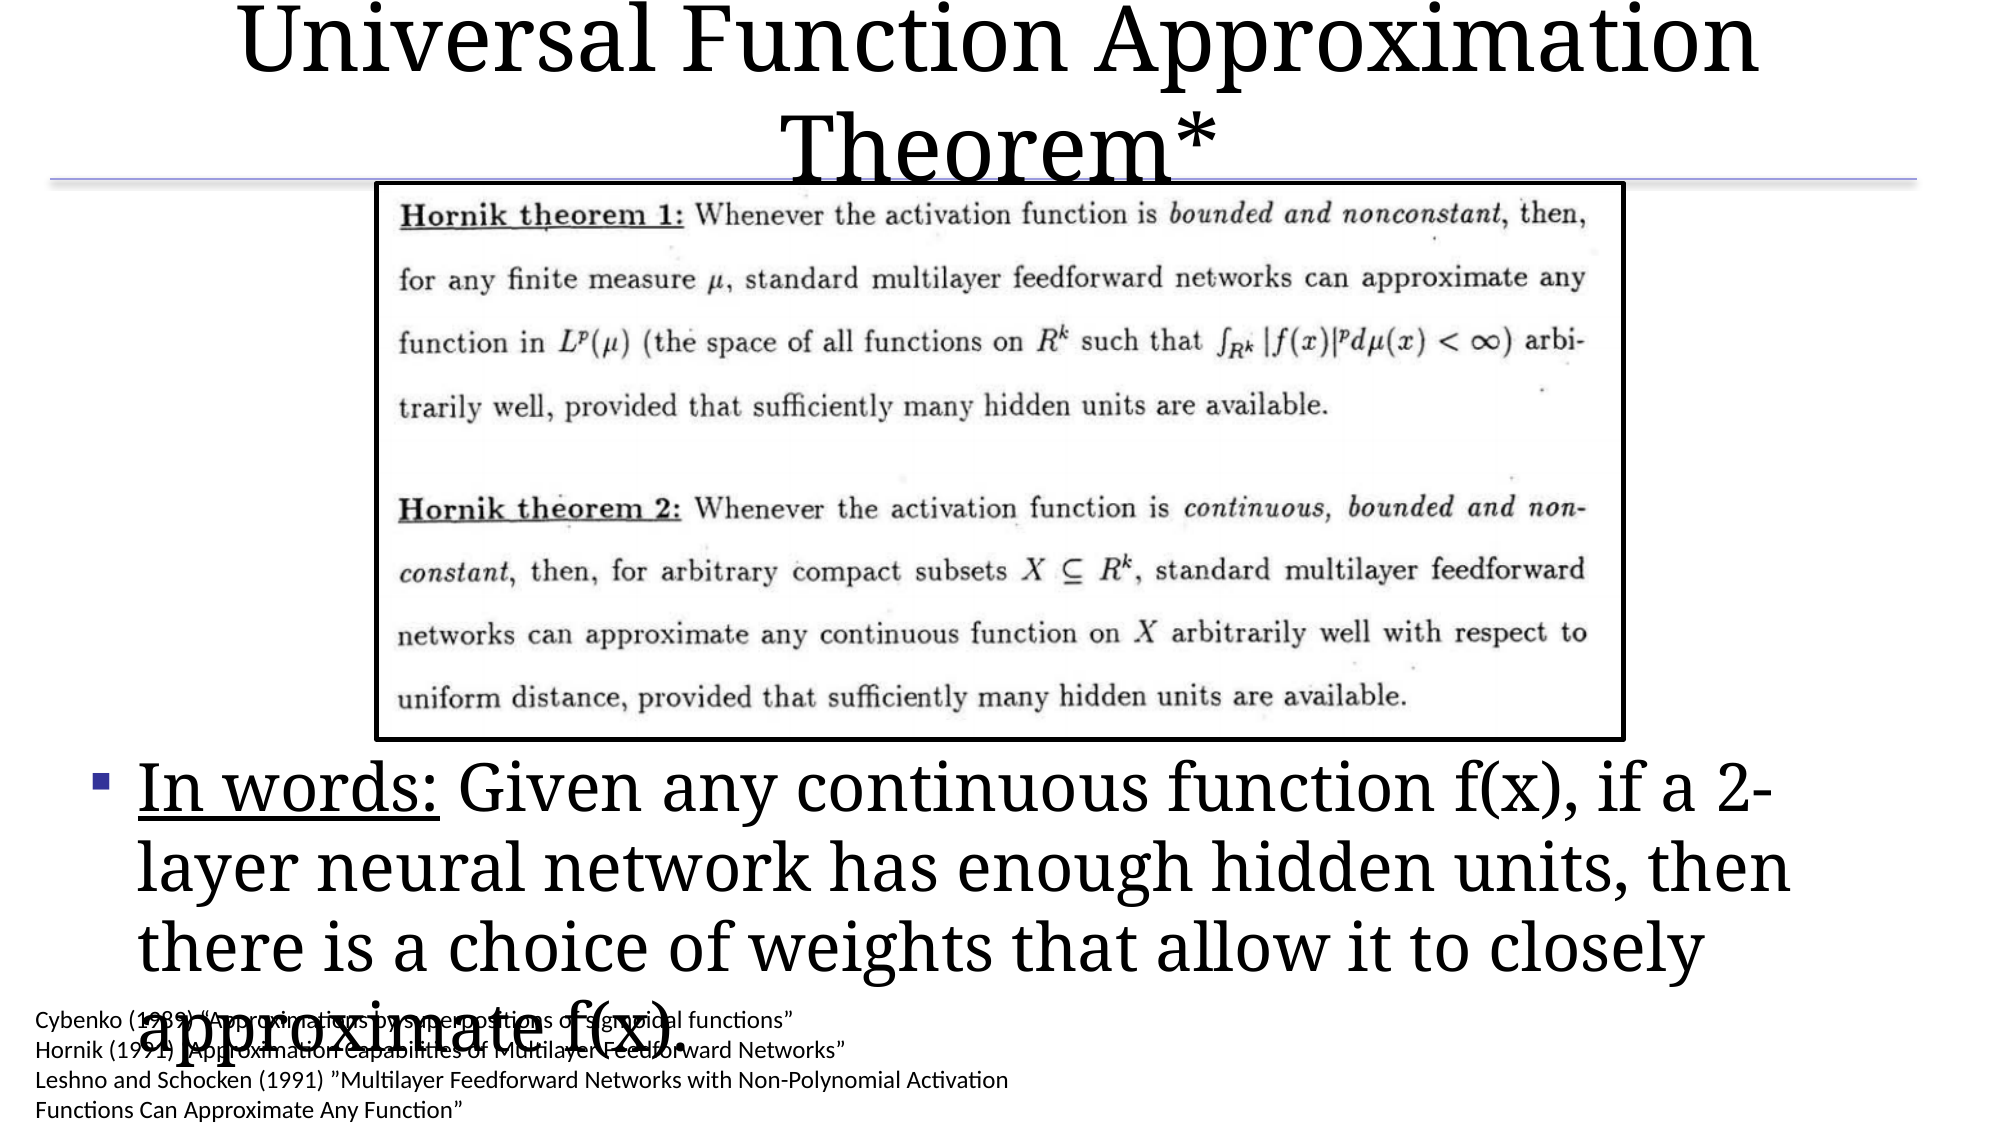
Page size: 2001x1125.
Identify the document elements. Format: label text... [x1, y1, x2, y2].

text_box Cybenko (1989) “Approximations by superpositions of sigmoidal functions” Hornik (1991) “Approximation Capabilities of Multilayer Feedforward Networks” Leshno and Schocken (1991) ”Multilayer Feedforward Networks with Non-Polynomial Activation Functions Can Approximate Any Function” [20, 995, 1050, 1125]
picture [378, 185, 1622, 738]
title Universal Function Approximation Theorem* [0, 0, 2000, 184]
list In words: Given any continuous function f(x), if a 2-layer neural network has enough hidden units, then there is a choice of weights that allow it to closely approximate f(x). [66, 736, 1891, 980]
